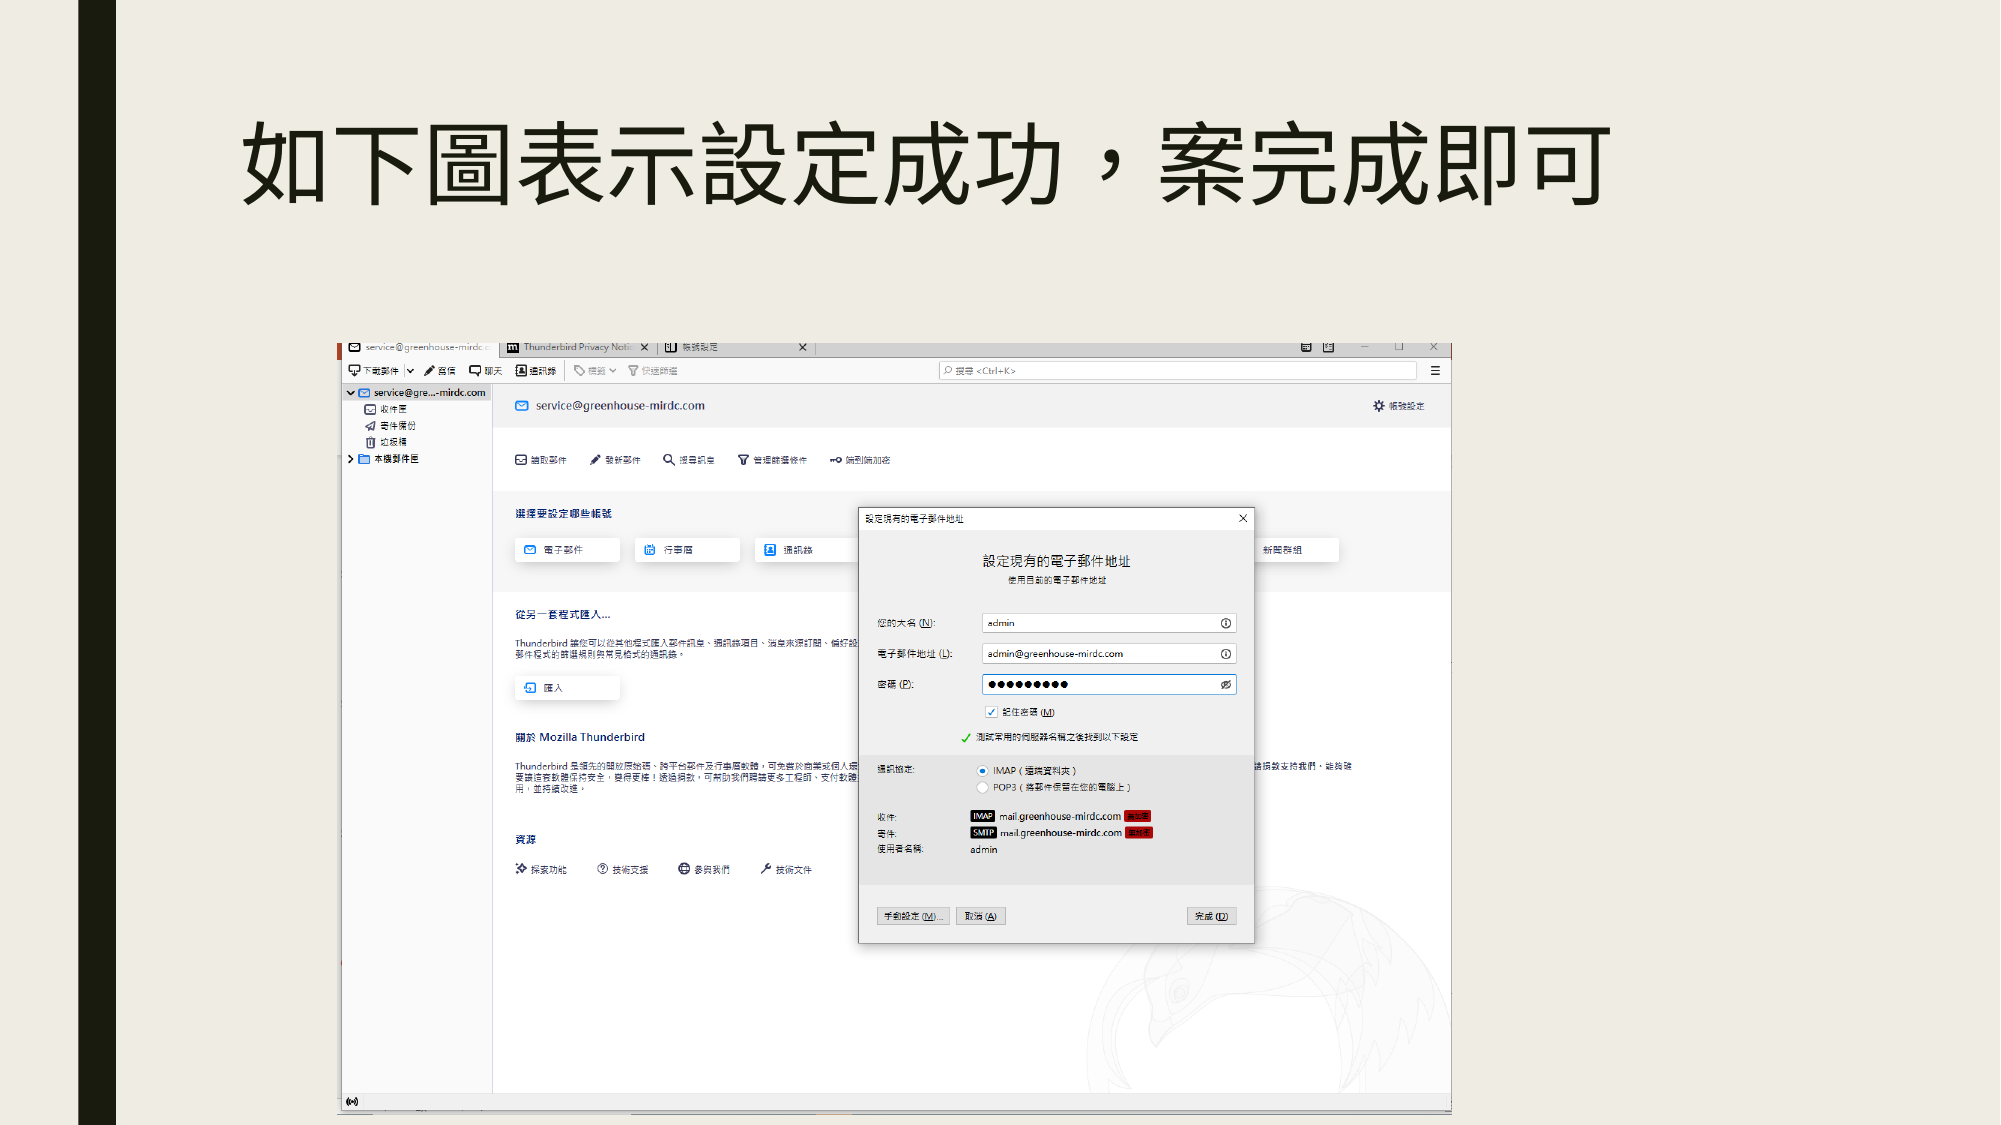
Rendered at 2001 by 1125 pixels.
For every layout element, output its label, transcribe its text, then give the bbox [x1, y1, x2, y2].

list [337, 343, 1452, 1115]
title 如下圖表示設定成功，案完成即可 [225, 112, 1800, 357]
